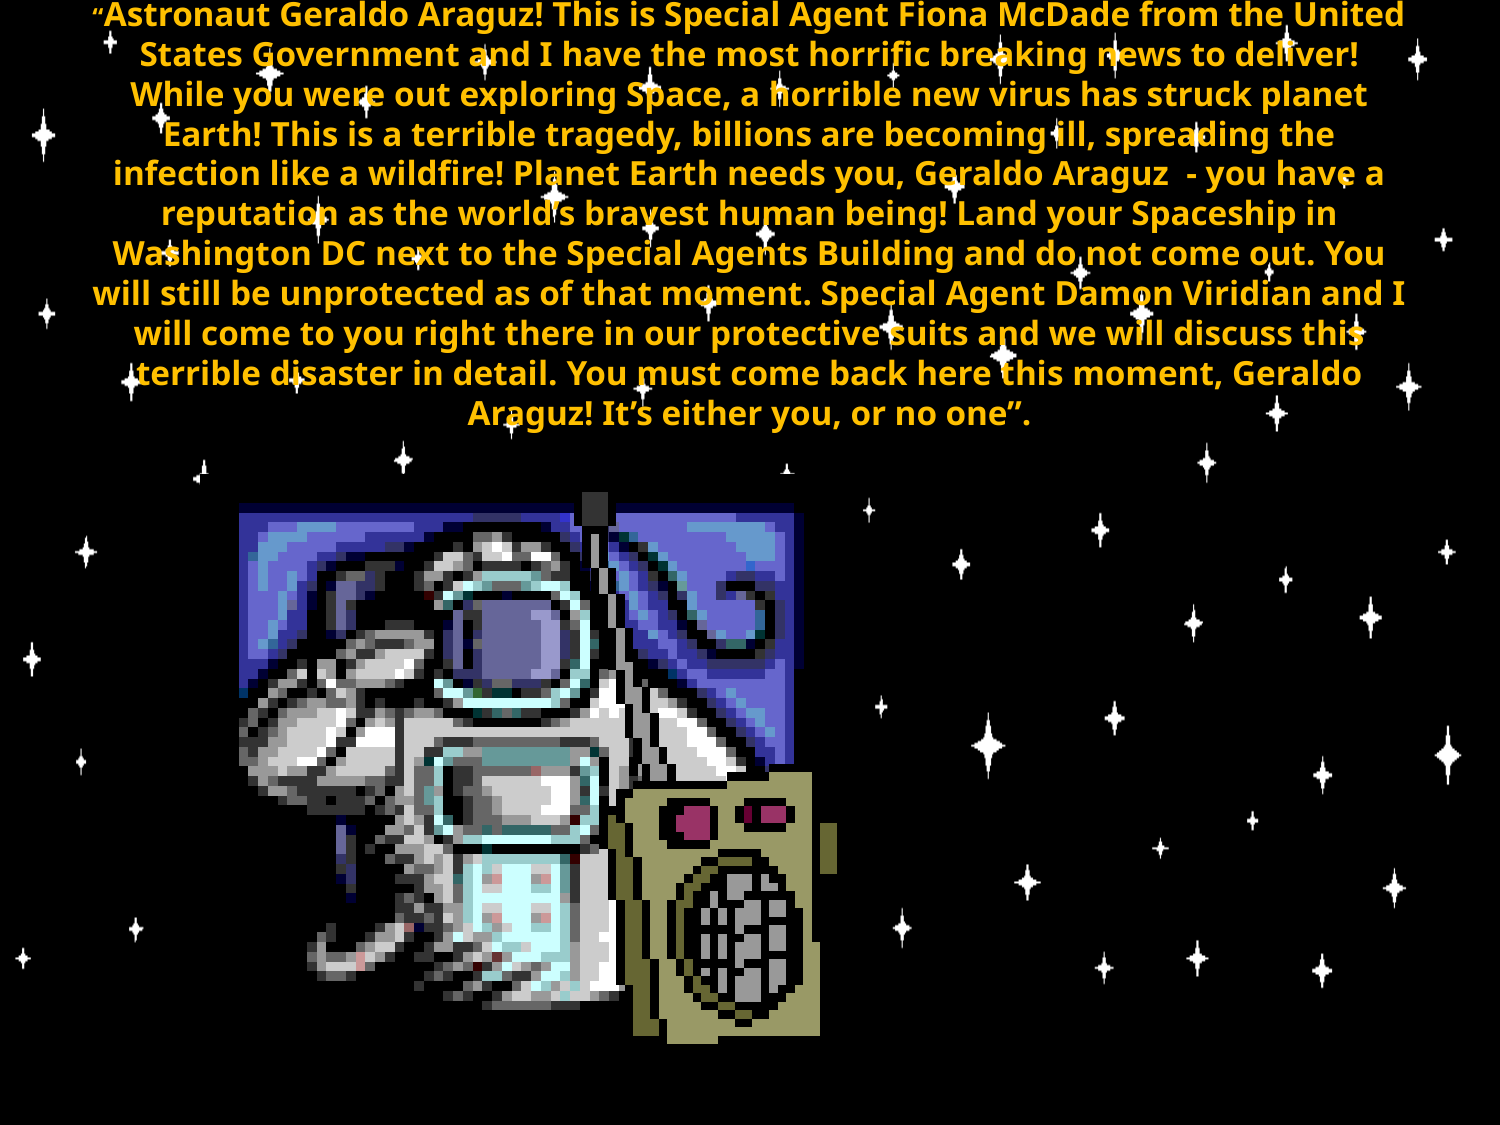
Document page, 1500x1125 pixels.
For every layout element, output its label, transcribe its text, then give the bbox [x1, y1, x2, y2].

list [549, 399, 1051, 1053]
title “Astronaut Geraldo Araguz! This is Special Agent Fiona McDade from the United States Government and I have the most horrific breaking news to deliver! While you were out exploring Space, a horrible new virus has struck planet Earth! This is a terrible tragedy, billions are becoming ill, spreading the infection like a wildfire! Planet Earth needs you, Geraldo Araguz - you have a reputation as the world’s bravest human being! Land your Spaceship in Washington DC next to the Special Agents Building and do not come out. You will still be unprotected as of that moment. Special Agent Damon Viridian and I will come to you right there in our protective suits and we will discuss this terrible disaster in detail. You must come back here this moment, Geraldo Araguz! It’s either you, or no one”. [75, 0, 1425, 425]
picture [0, 0, 1500, 1125]
